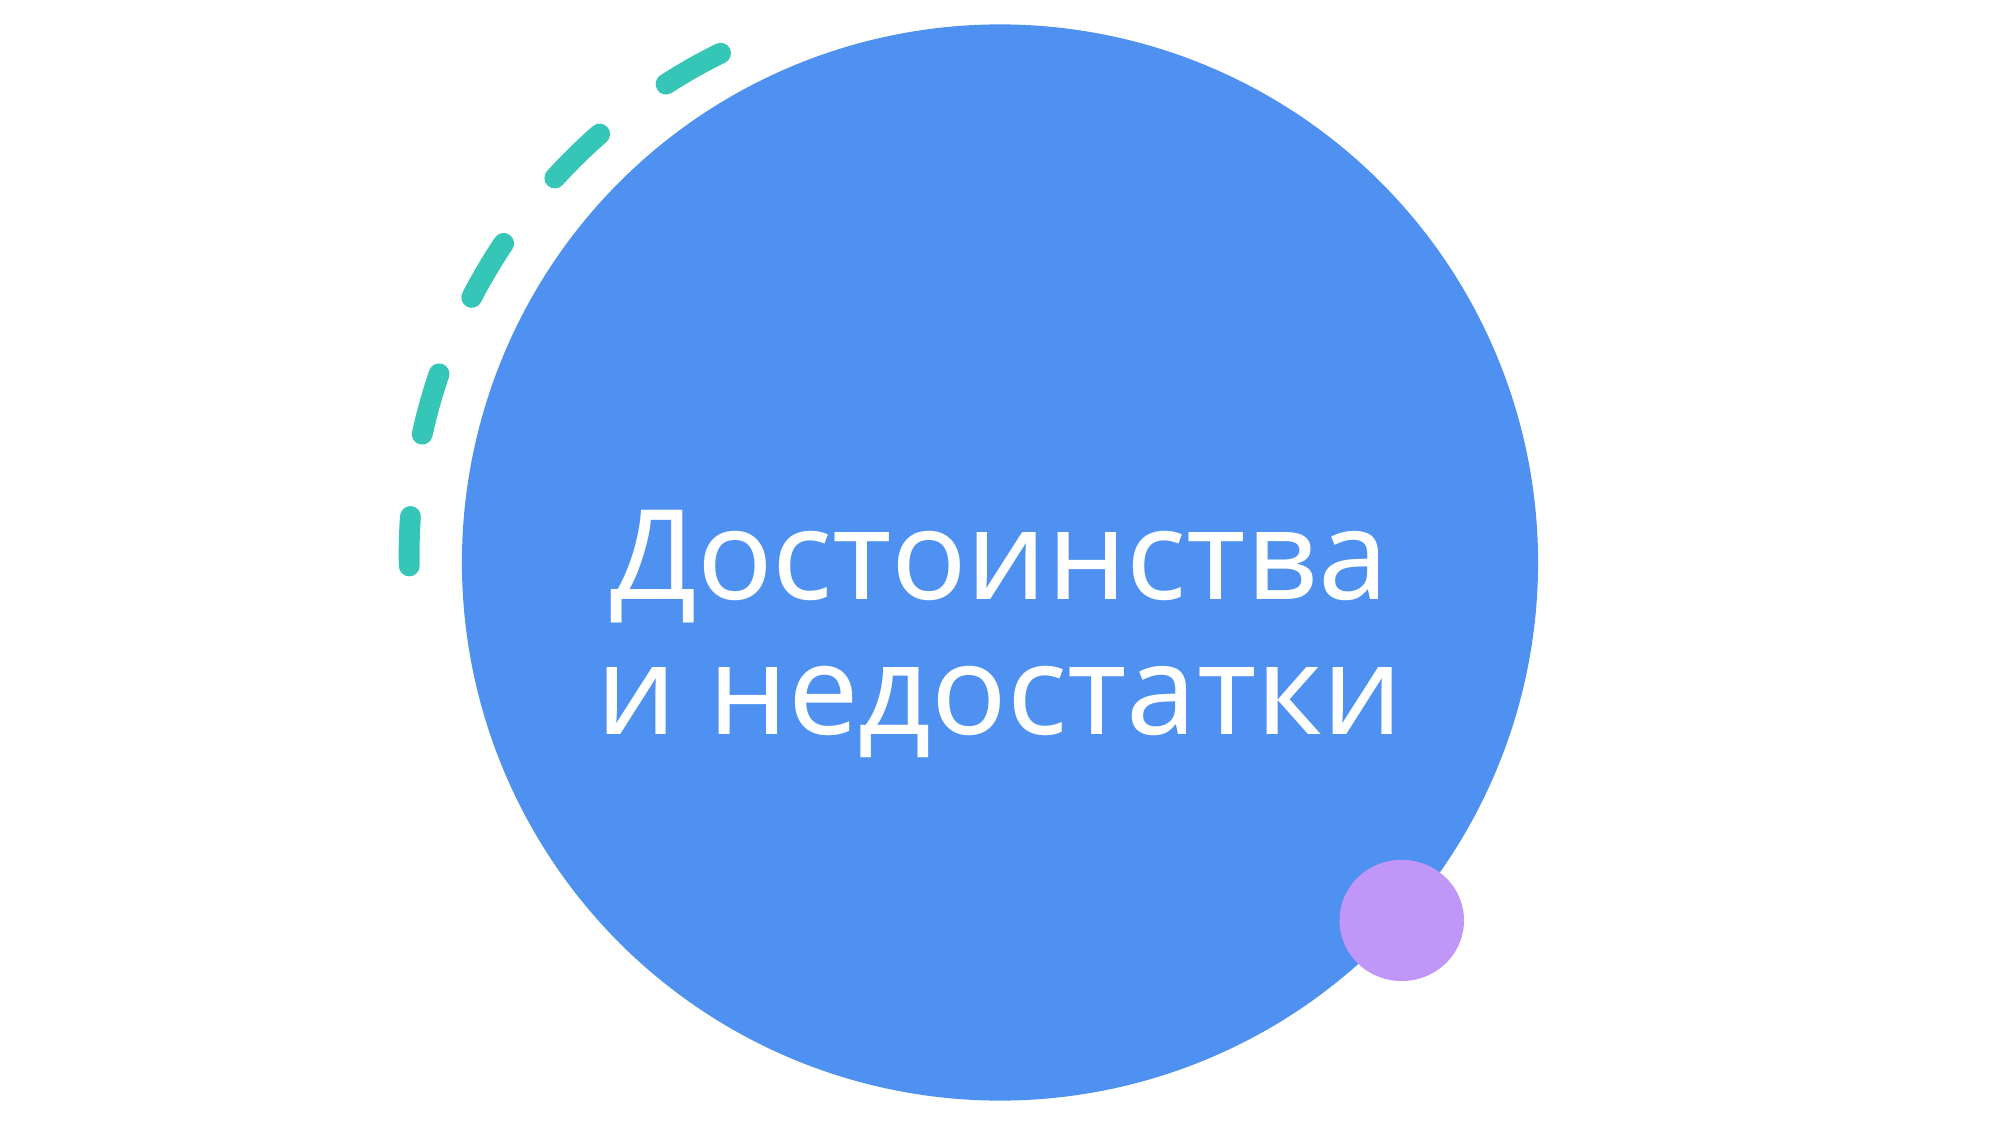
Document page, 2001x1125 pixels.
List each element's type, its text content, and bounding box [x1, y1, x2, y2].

title Достоинства и недостатки [544, 356, 1456, 769]
